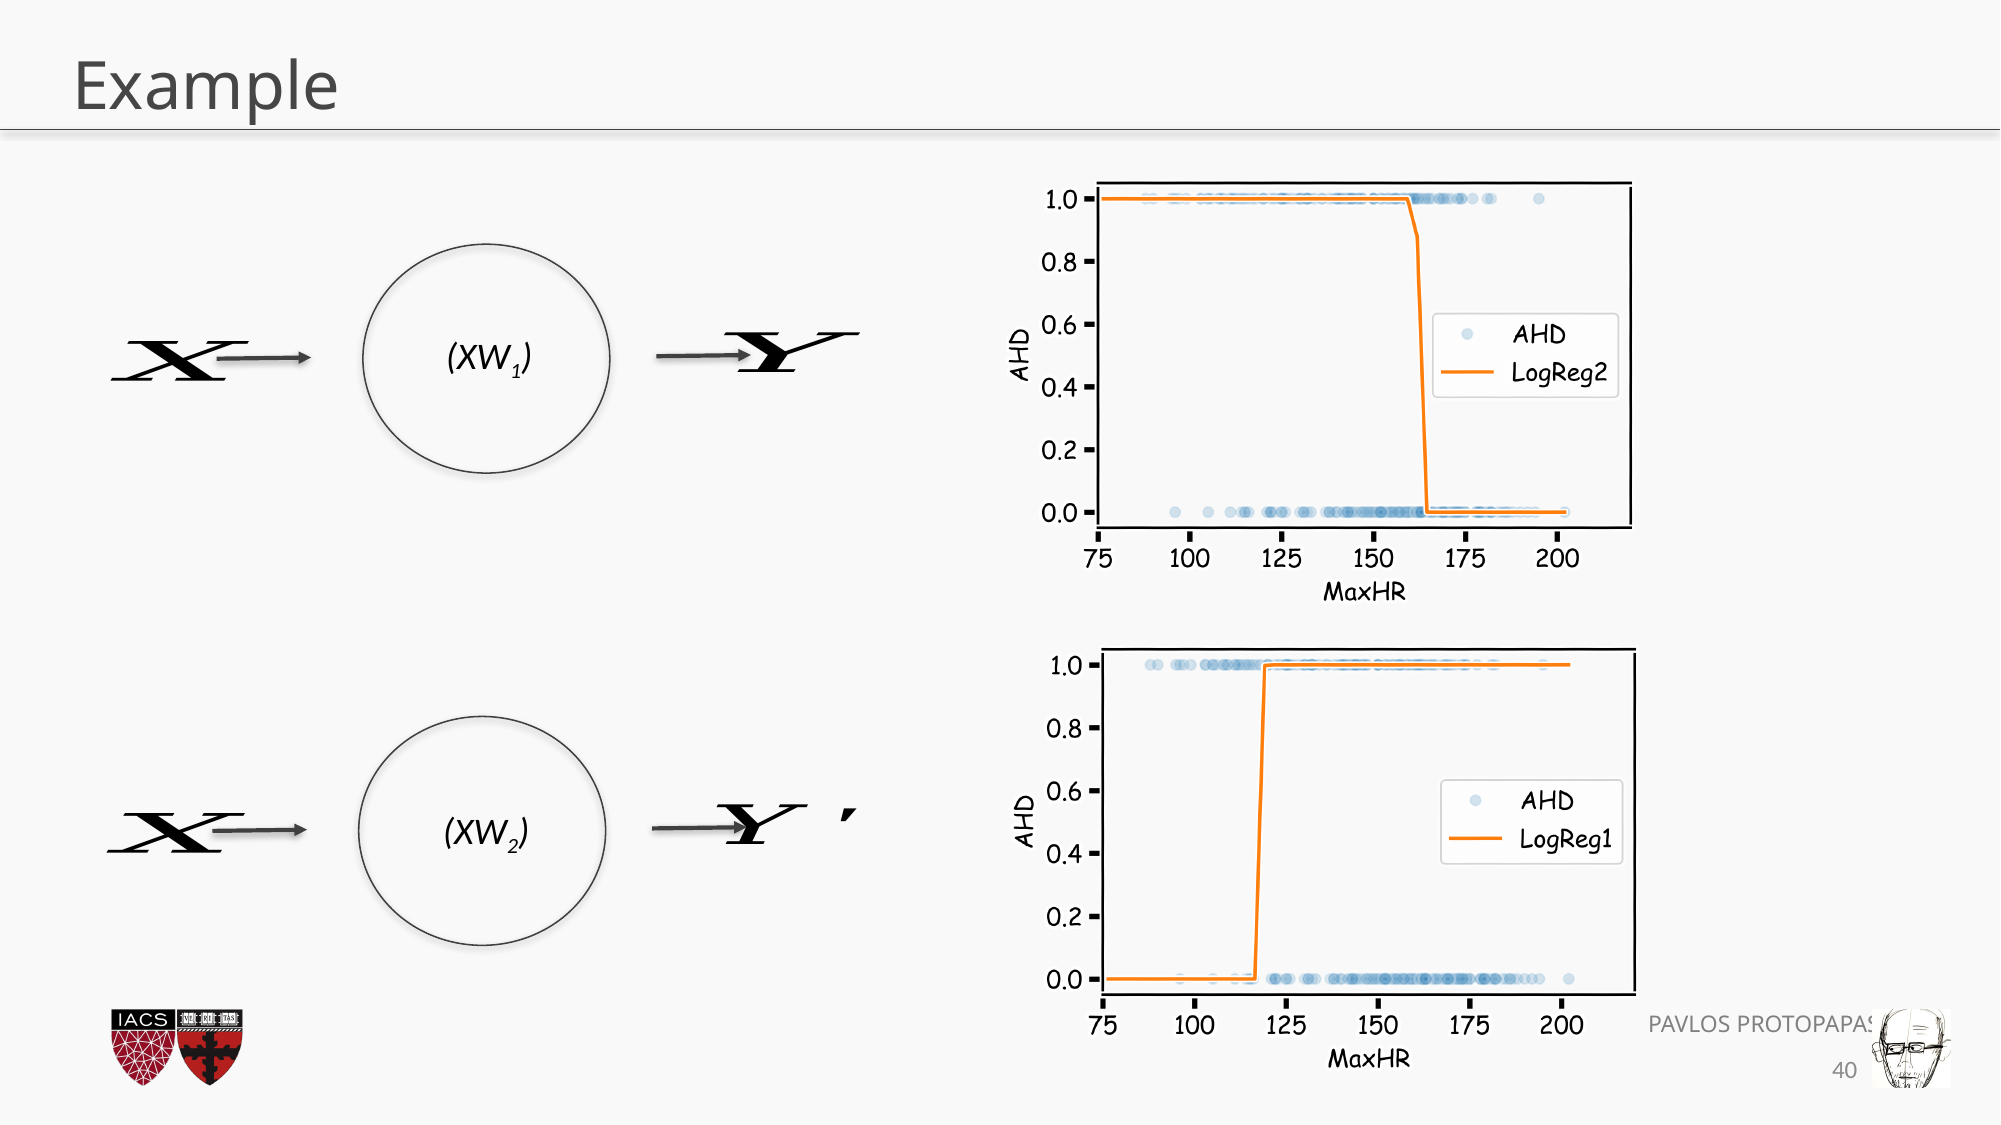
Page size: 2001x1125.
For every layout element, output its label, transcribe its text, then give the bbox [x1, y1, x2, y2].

slide_number 40 [1743, 1038, 1873, 1099]
picture [976, 121, 1741, 1096]
picture [109, 1009, 243, 1086]
title Example [57, 35, 1943, 162]
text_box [101, 243, 873, 474]
picture [1872, 1009, 1951, 1088]
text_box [97, 716, 869, 946]
